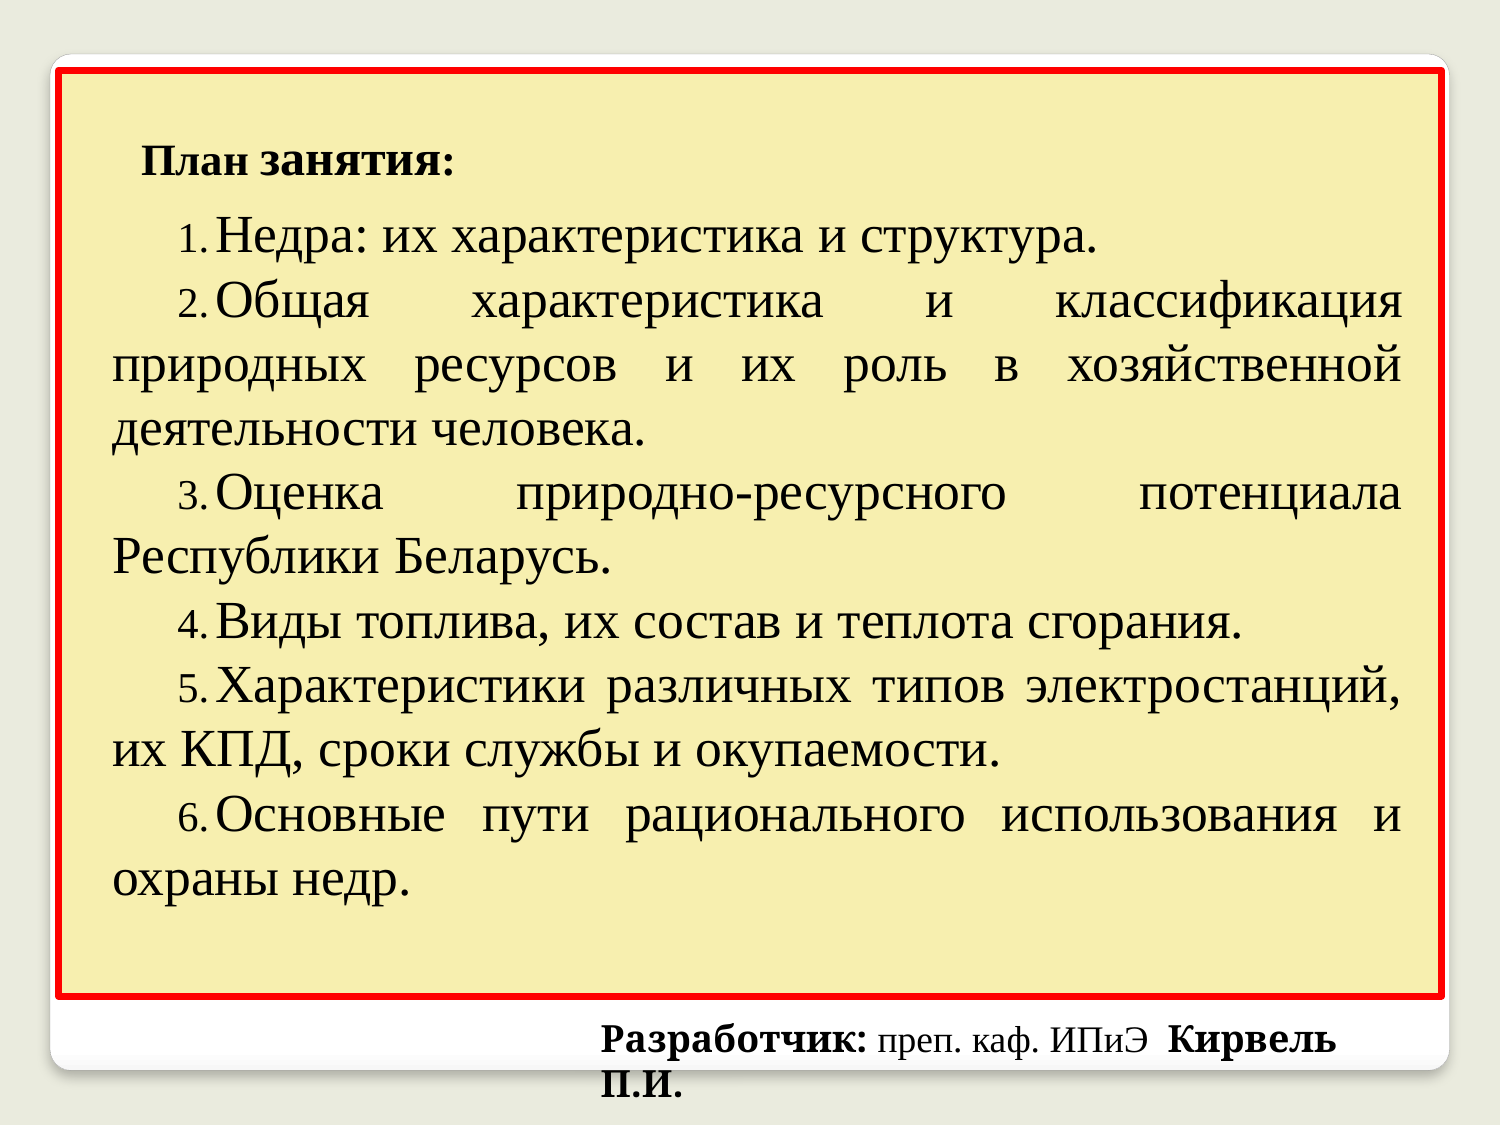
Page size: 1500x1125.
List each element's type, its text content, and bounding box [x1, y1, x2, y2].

text_box [55, 67, 1445, 1000]
text_box Разработчик: преп. каф. ИПиЭ Кирвель П.И. [585, 1007, 1419, 1113]
subtitle Недра: их характеристика и структура. Общая характеристика и классификация природных ресурсов и их роль в хозяйственной деятельности человека. Оценка природно-ресурсного потенциала Республики Беларусь. Виды топлива, их состав и теплота сгорания. Характеристики различных типов электростанций, их КПД, сроки службы и окупаемости. Основные пути рационального использования и охраны недр. [82, 199, 1418, 961]
title План занятия: [105, 117, 493, 199]
